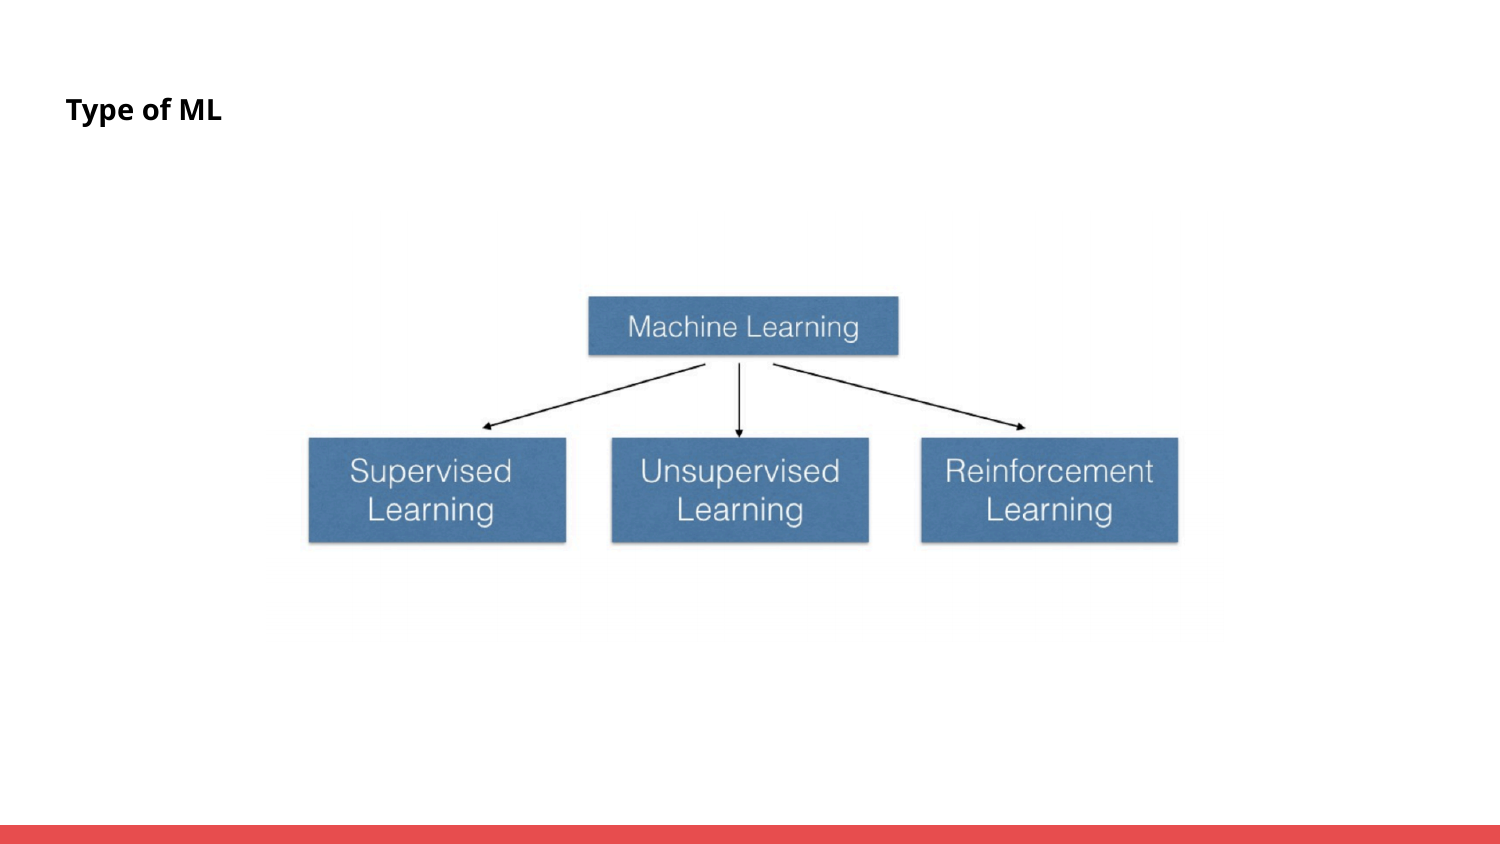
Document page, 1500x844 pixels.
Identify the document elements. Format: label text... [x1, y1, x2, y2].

text_box Type of ML [50, 58, 1412, 132]
text_box [0, 825, 1500, 844]
picture [222, 199, 1278, 644]
